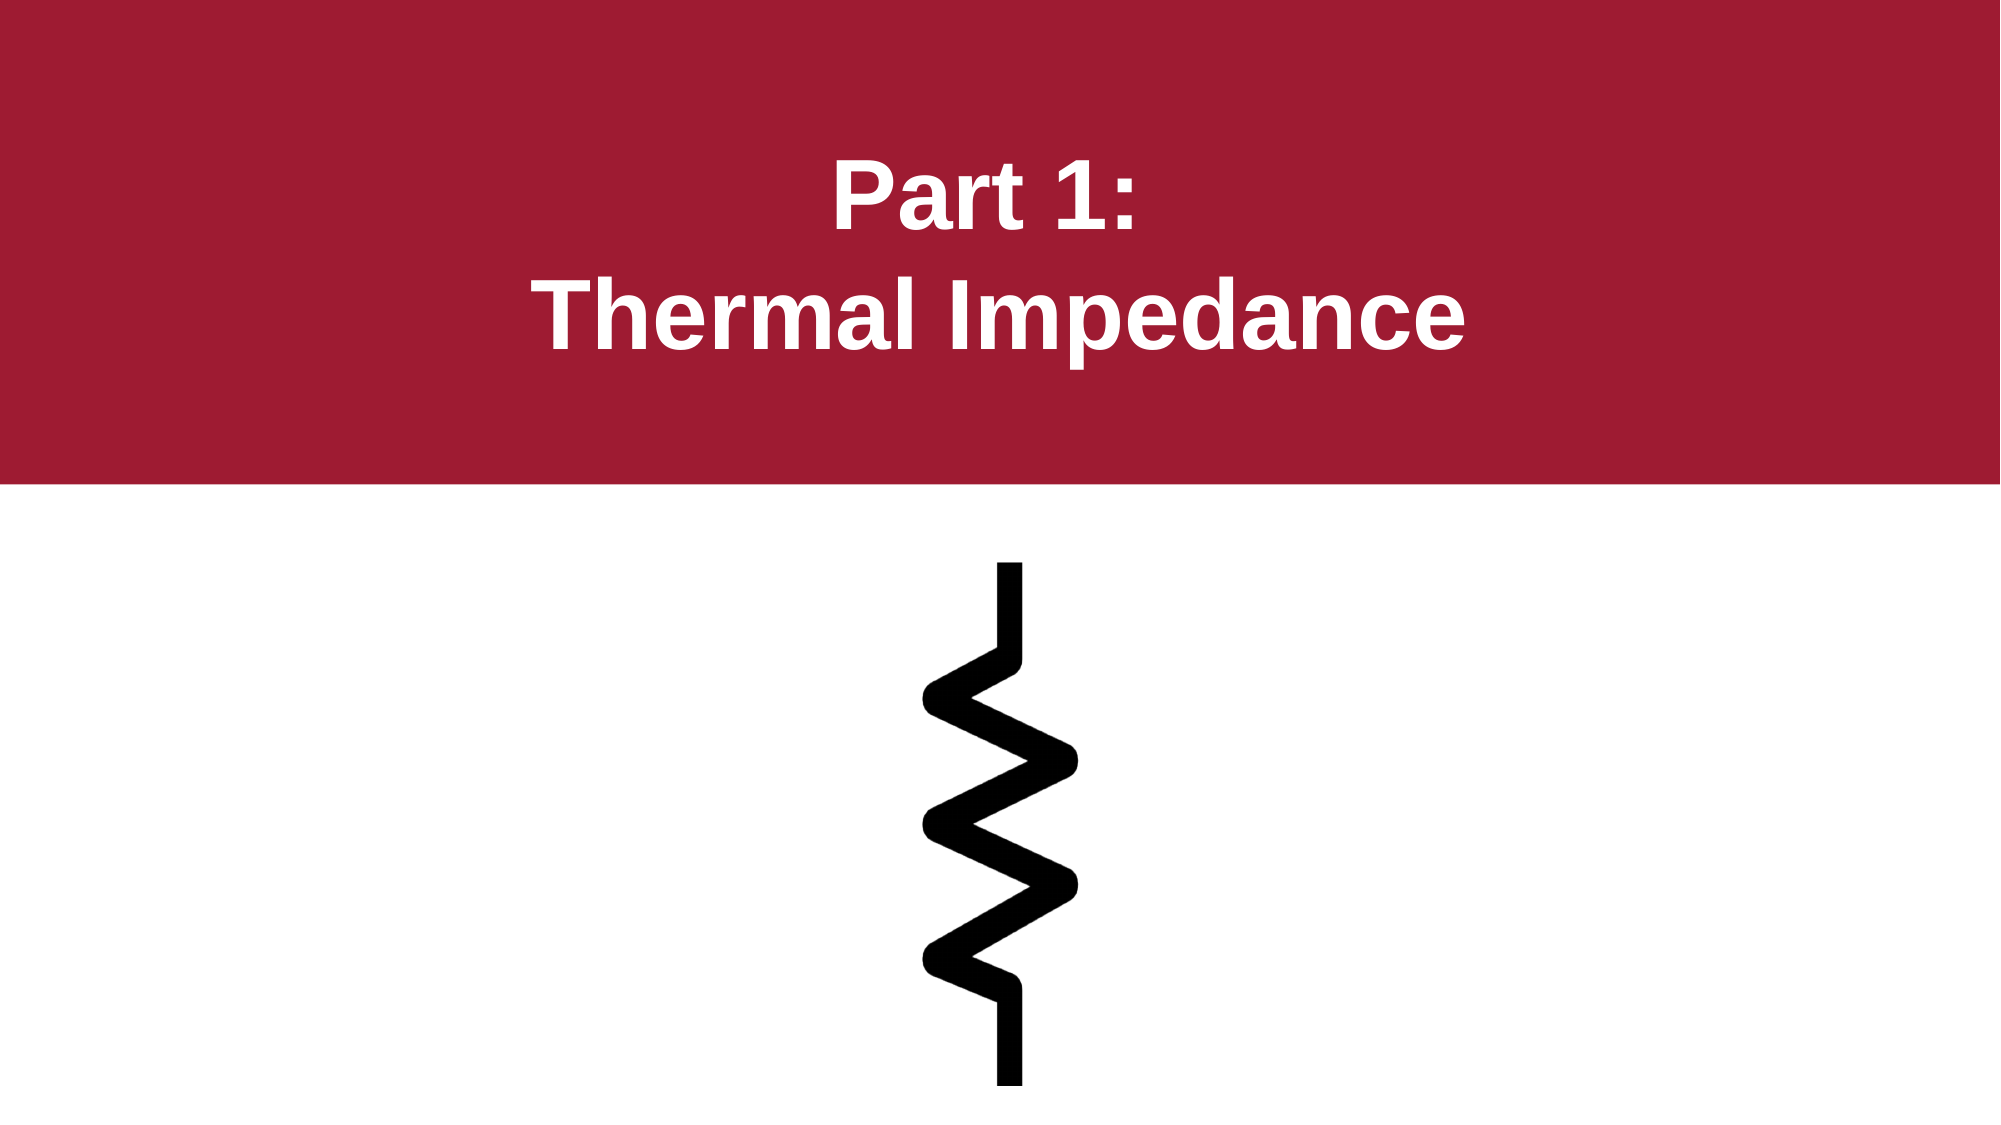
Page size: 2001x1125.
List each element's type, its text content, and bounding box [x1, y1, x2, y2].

picture [738, 563, 1262, 1086]
text_box Part 1: Thermal Impedance [322, 122, 1678, 377]
text_box [0, 0, 2000, 486]
